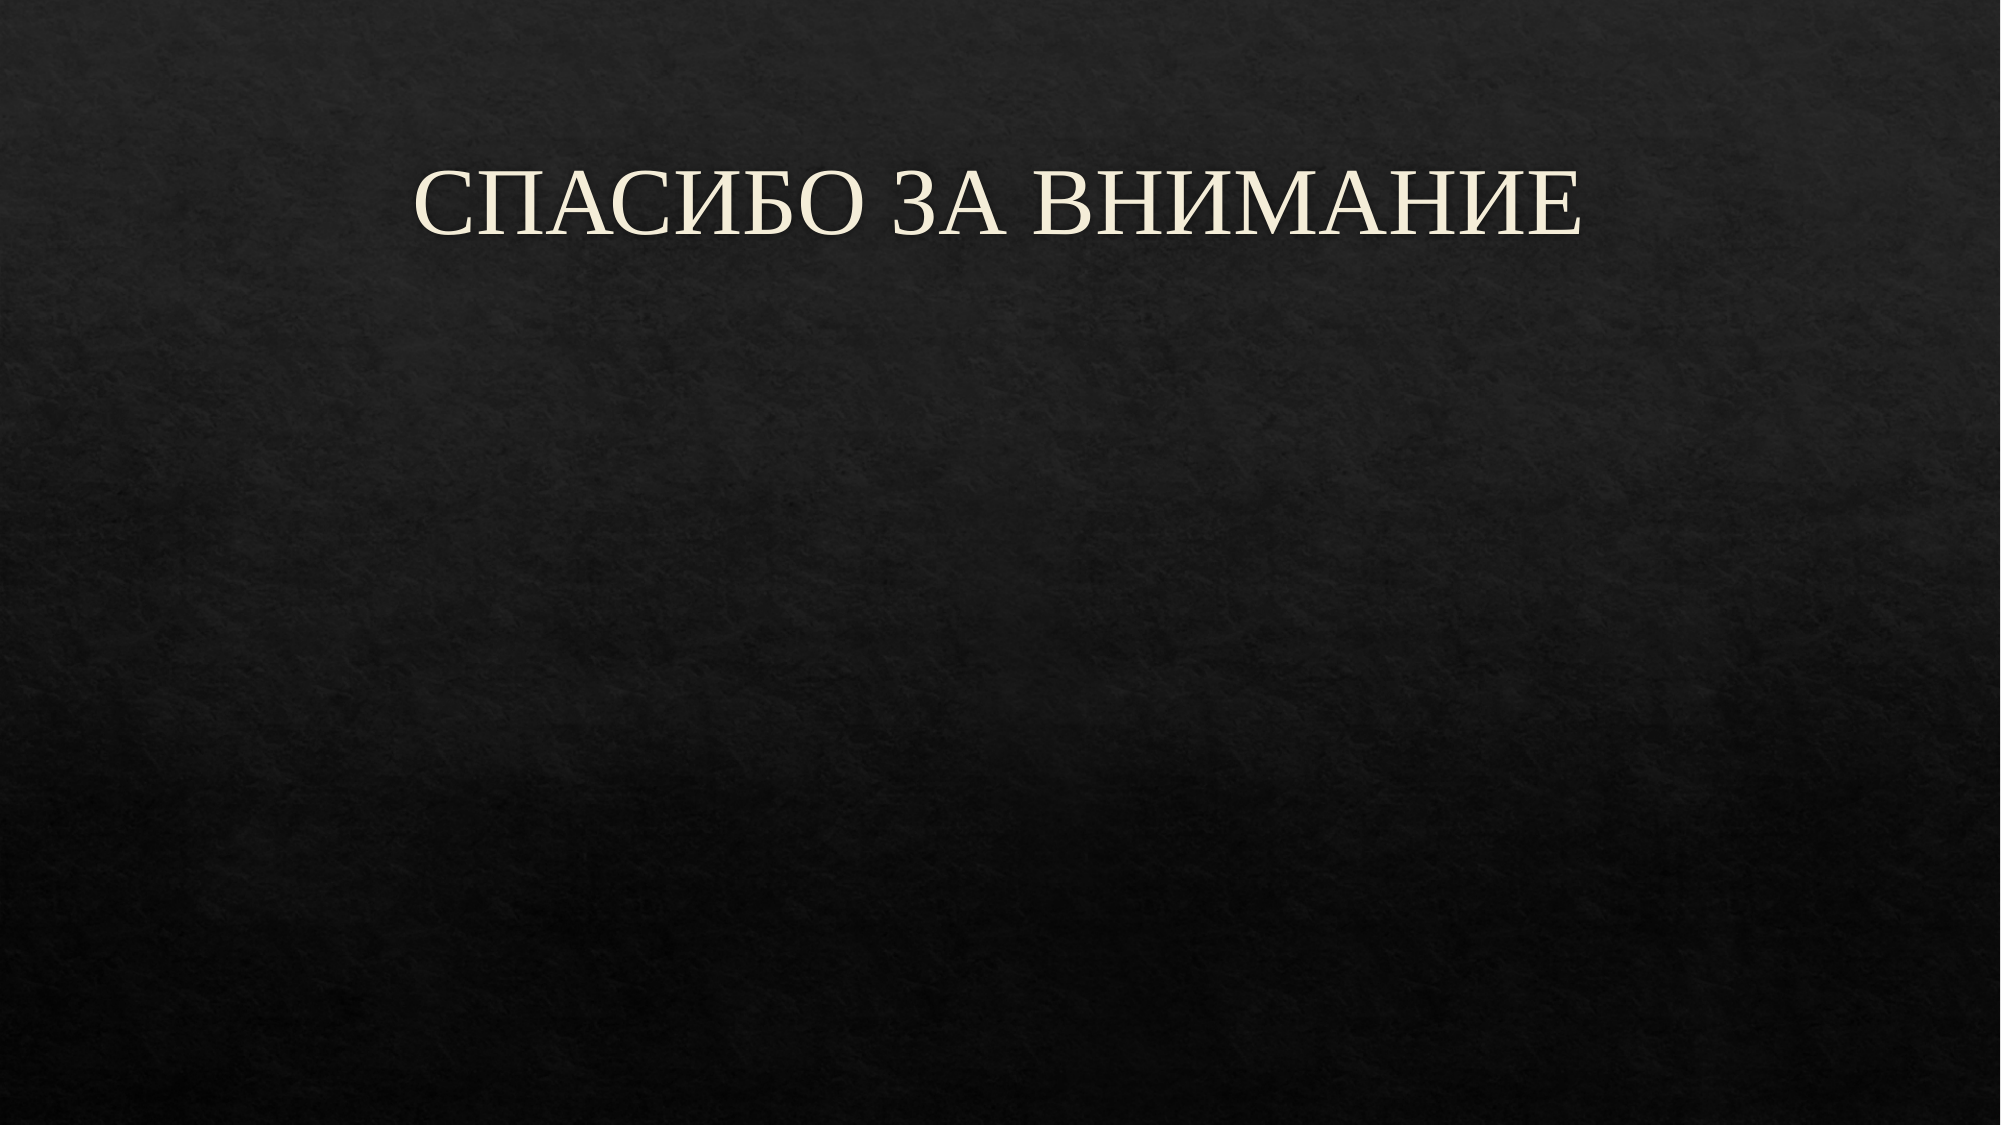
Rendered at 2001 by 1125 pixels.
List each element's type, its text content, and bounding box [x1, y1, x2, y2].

title СПАСИБО ЗА ВНИМАНИЕ [149, 99, 1849, 307]
